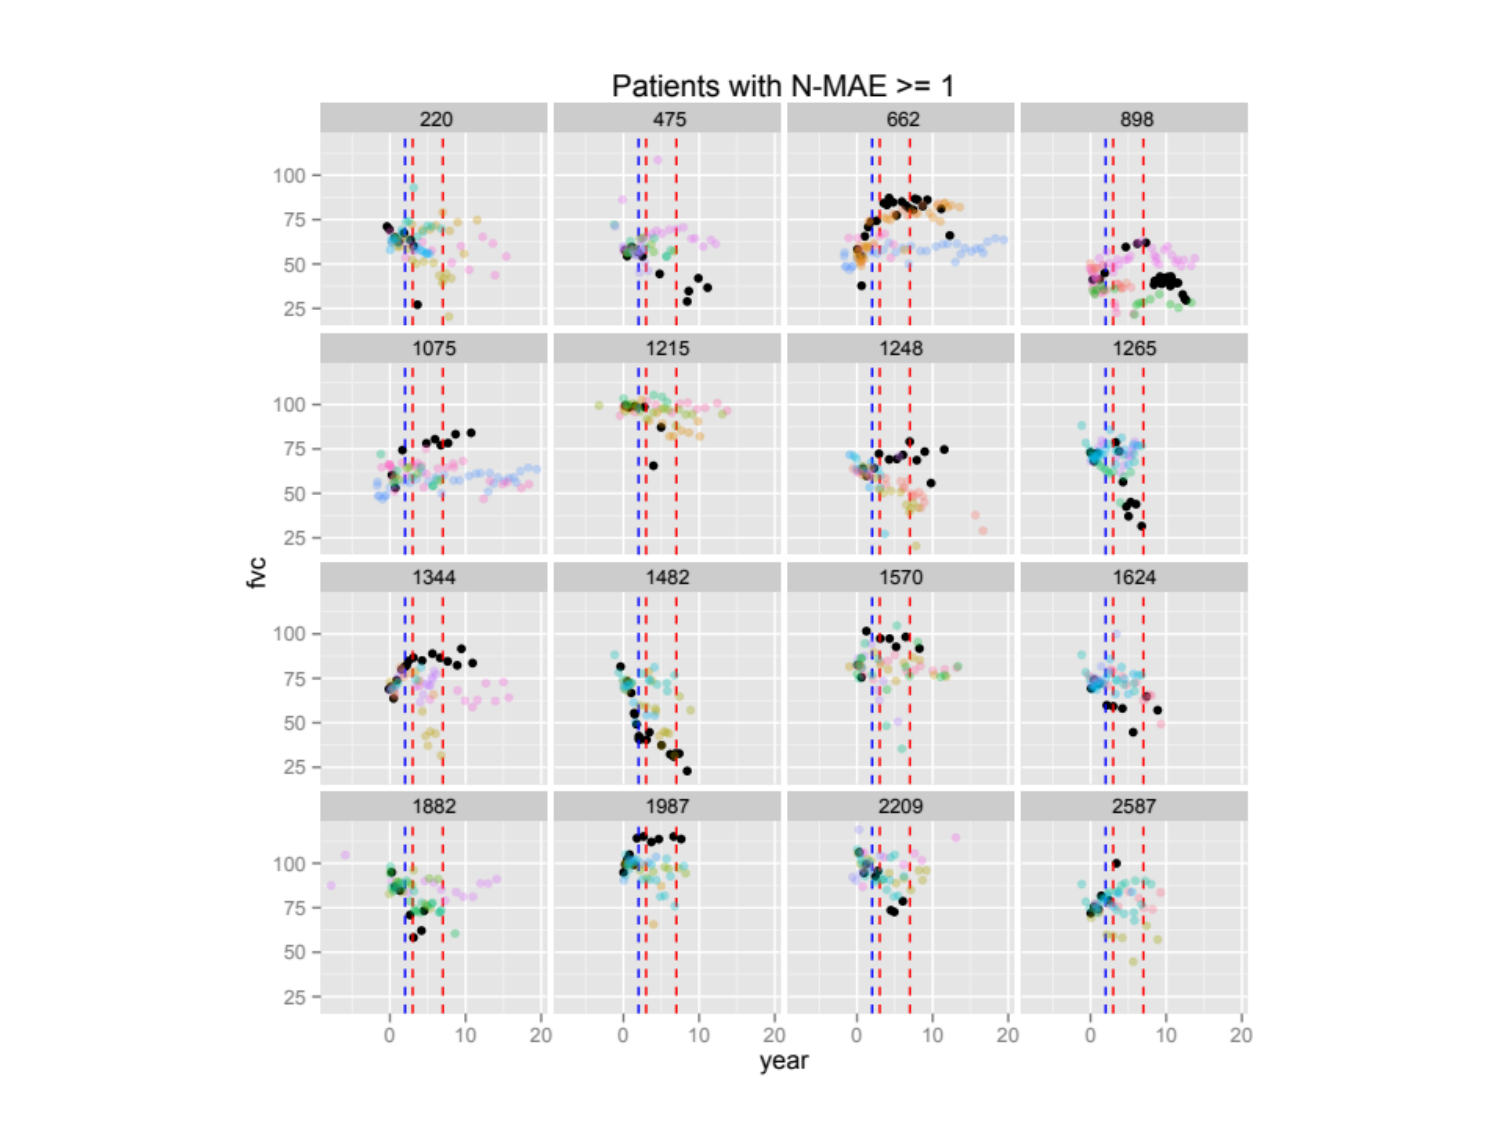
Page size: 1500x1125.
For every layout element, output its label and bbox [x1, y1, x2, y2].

picture [224, 37, 1276, 1088]
